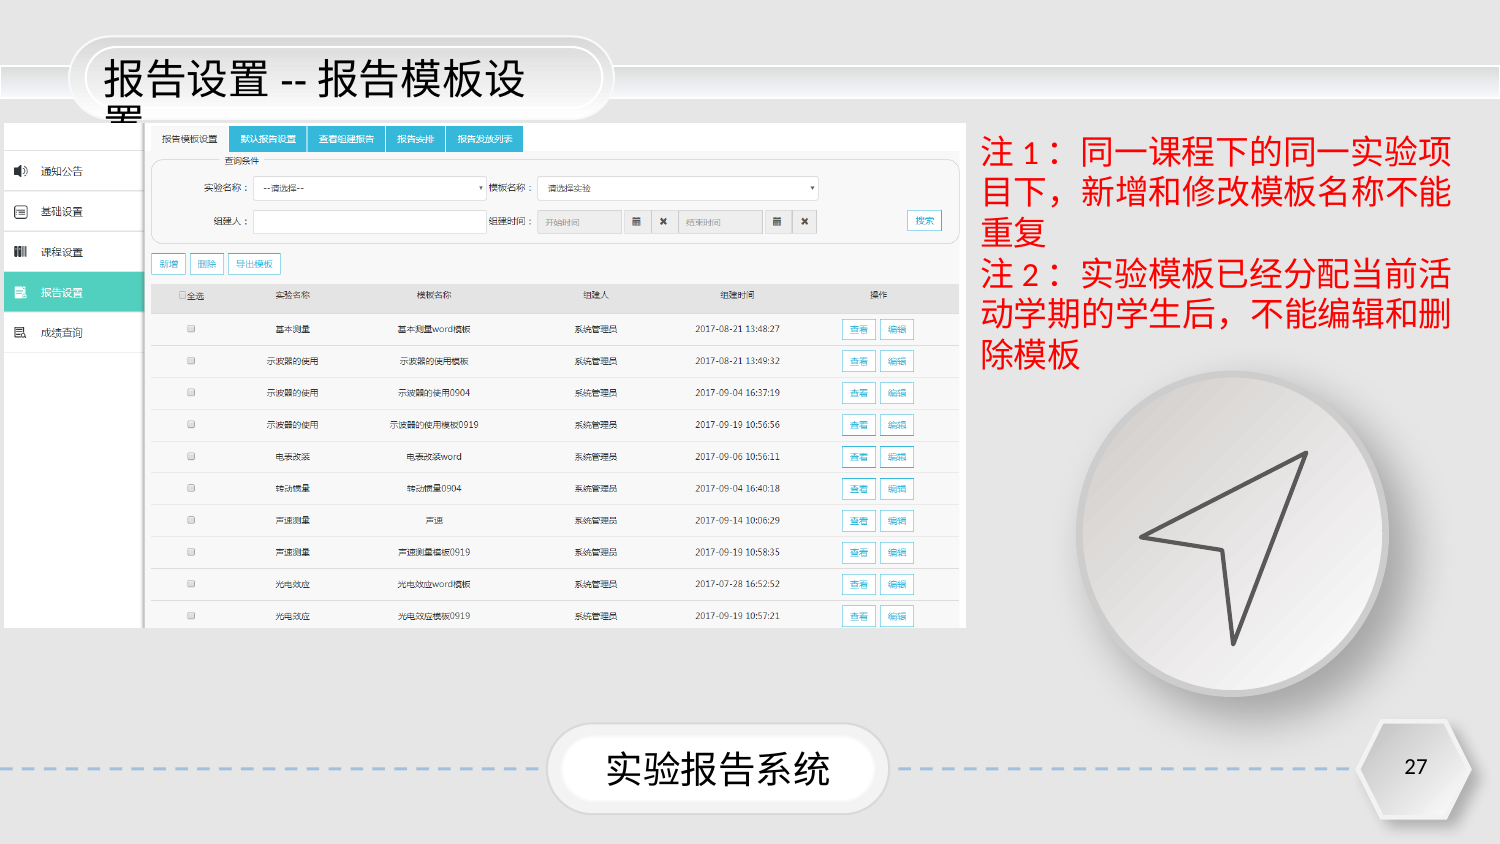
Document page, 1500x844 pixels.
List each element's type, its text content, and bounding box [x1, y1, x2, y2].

text_box 注1：同一课程下的同一实验项目下，新增和修改模板名称不能重复 注2：实验模板已经分配当前活动学期的学生后，不能编辑和删除模板 [966, 123, 1500, 422]
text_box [1079, 373, 1386, 694]
text_box 报告设置--报告模板设置 [88, 51, 580, 108]
picture [4, 123, 966, 628]
text_box 实验报告系统 [591, 743, 856, 790]
